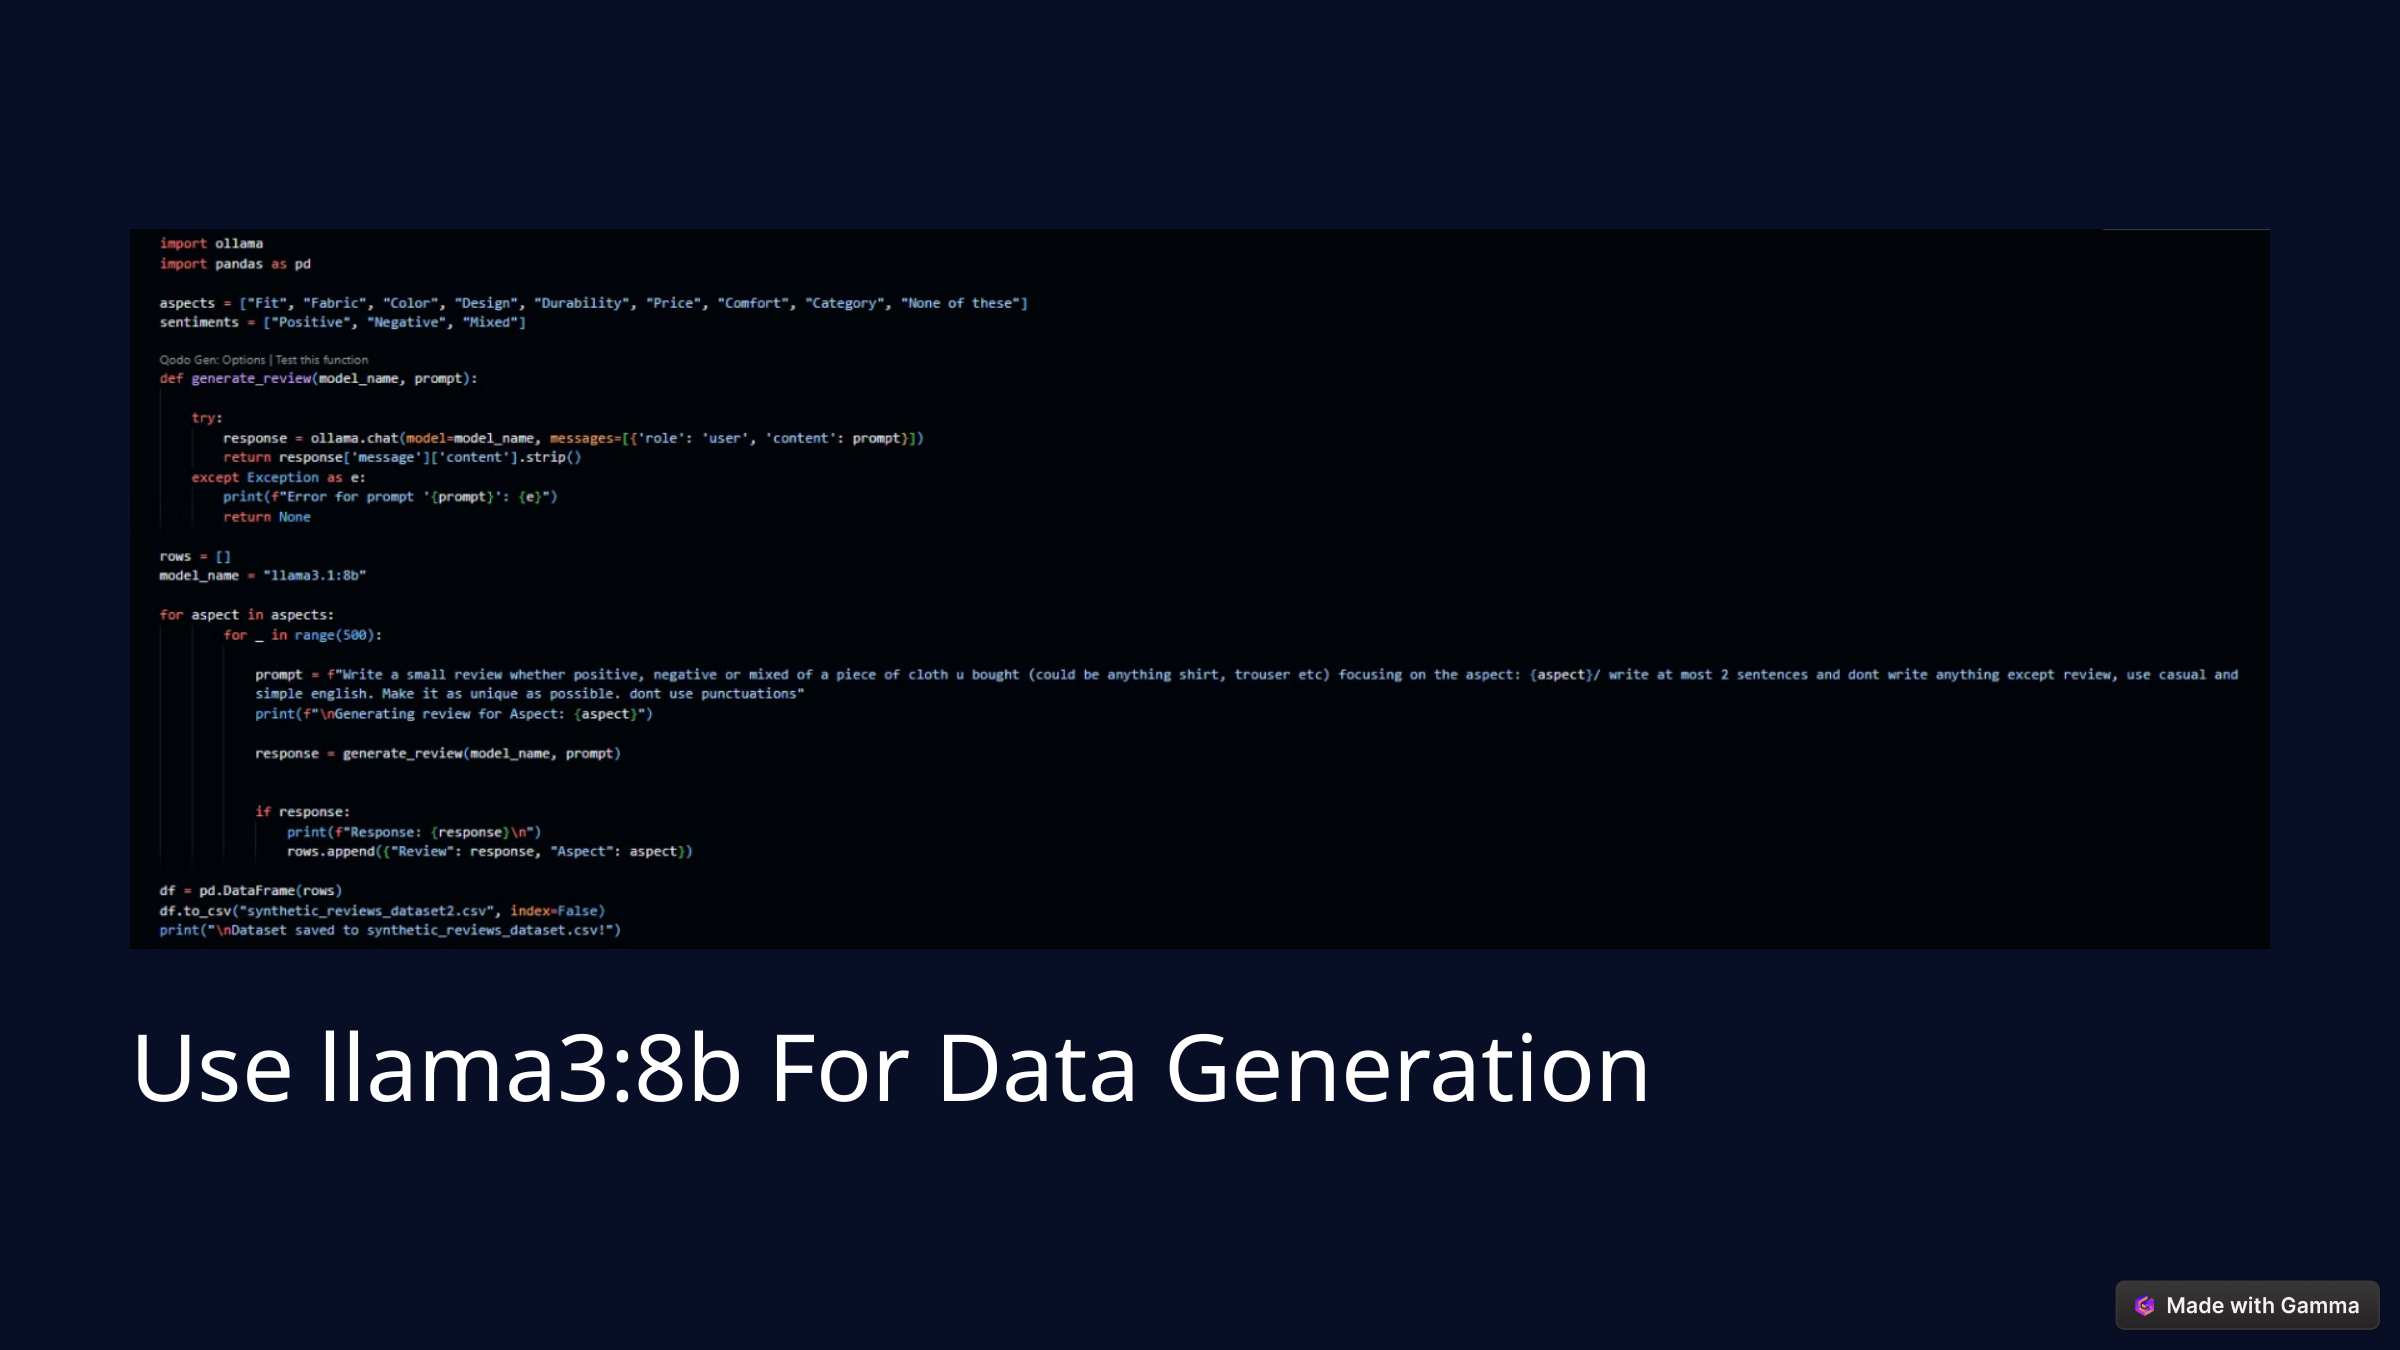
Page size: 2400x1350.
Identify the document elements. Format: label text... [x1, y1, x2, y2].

picture [130, 229, 2270, 949]
picture [2106, 1271, 2389, 1339]
text_box Use llama3:8b For Data Generation [130, 1004, 1674, 1121]
